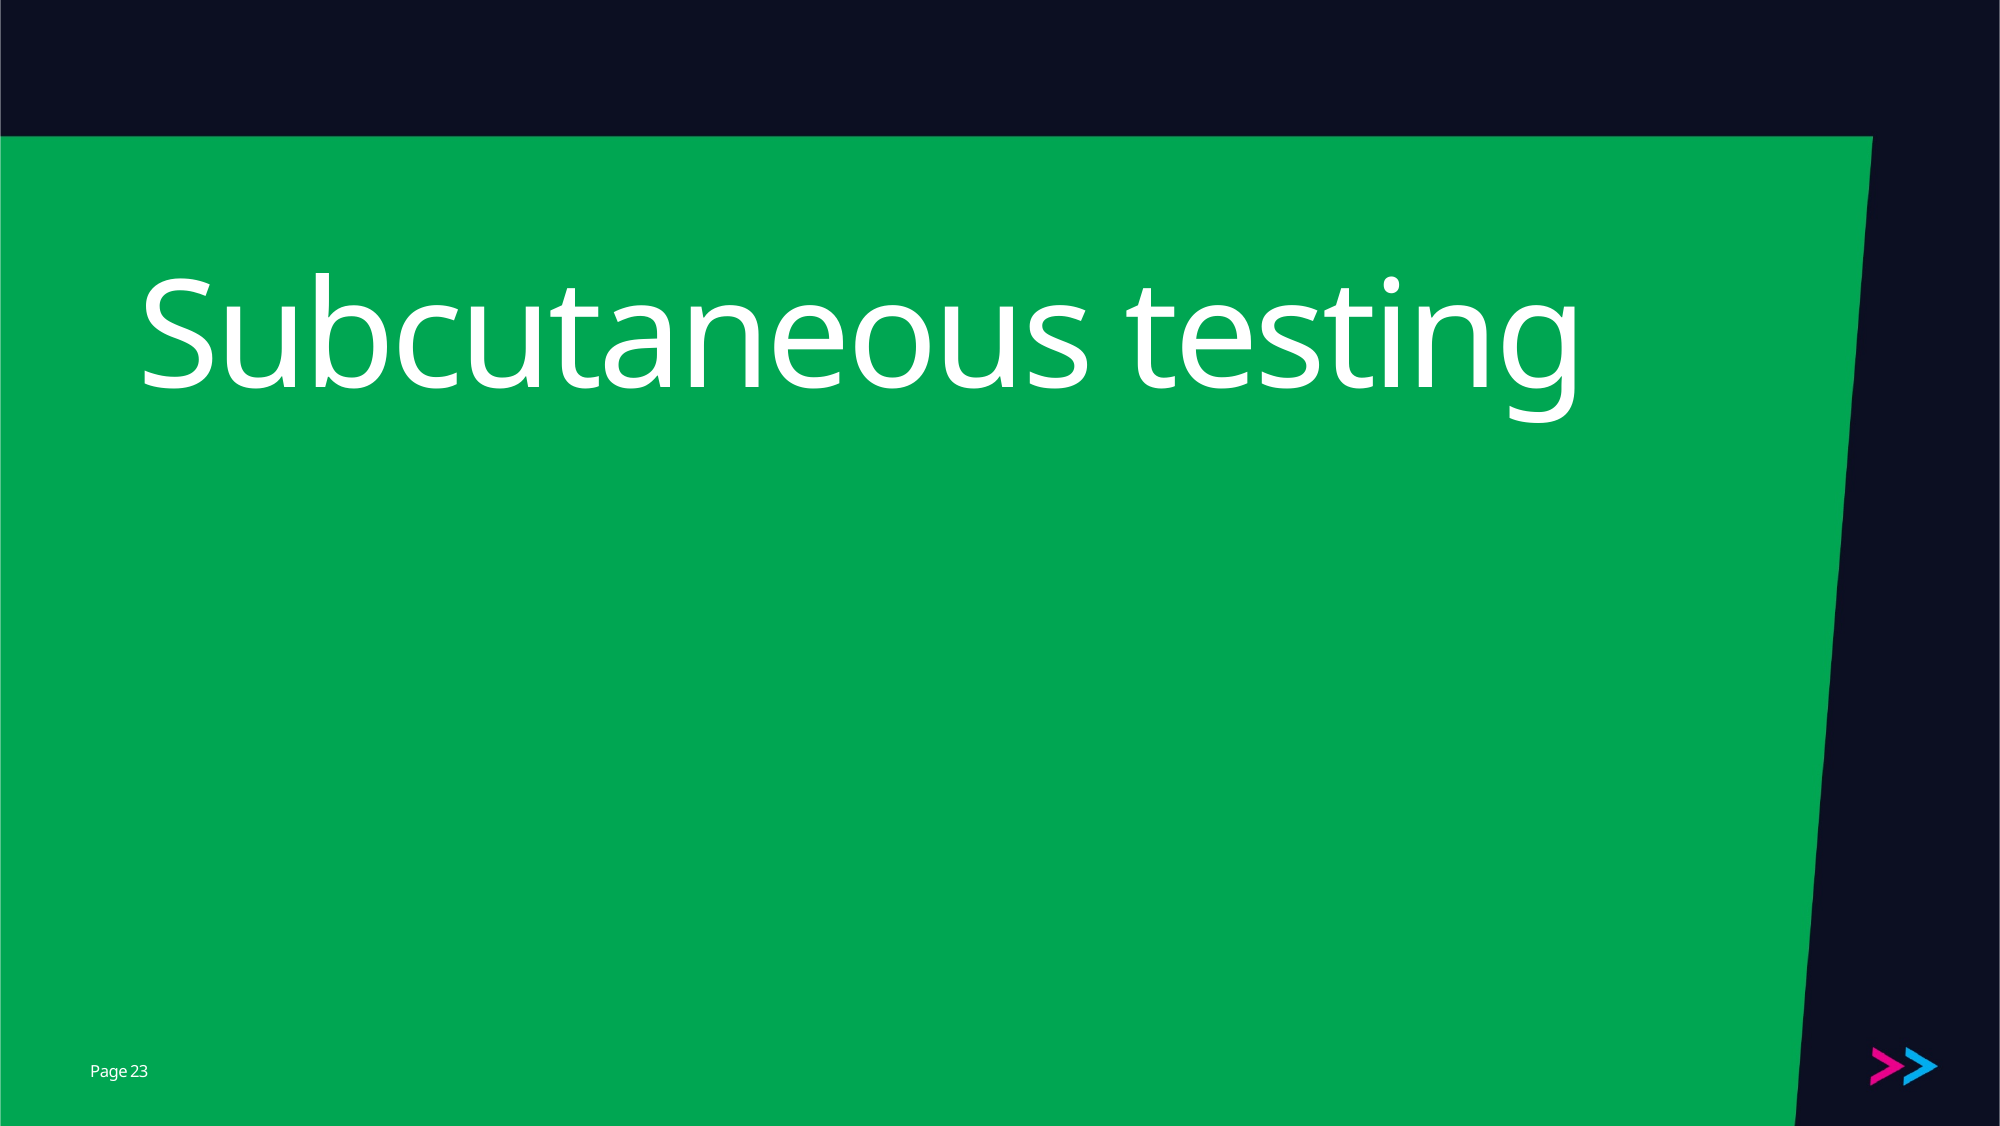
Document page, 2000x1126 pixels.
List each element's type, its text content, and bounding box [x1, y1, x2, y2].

picture [0, 0, 2000, 1126]
title Subcutaneous testing [137, 267, 1786, 445]
slide_number 23 [130, 1061, 166, 1113]
